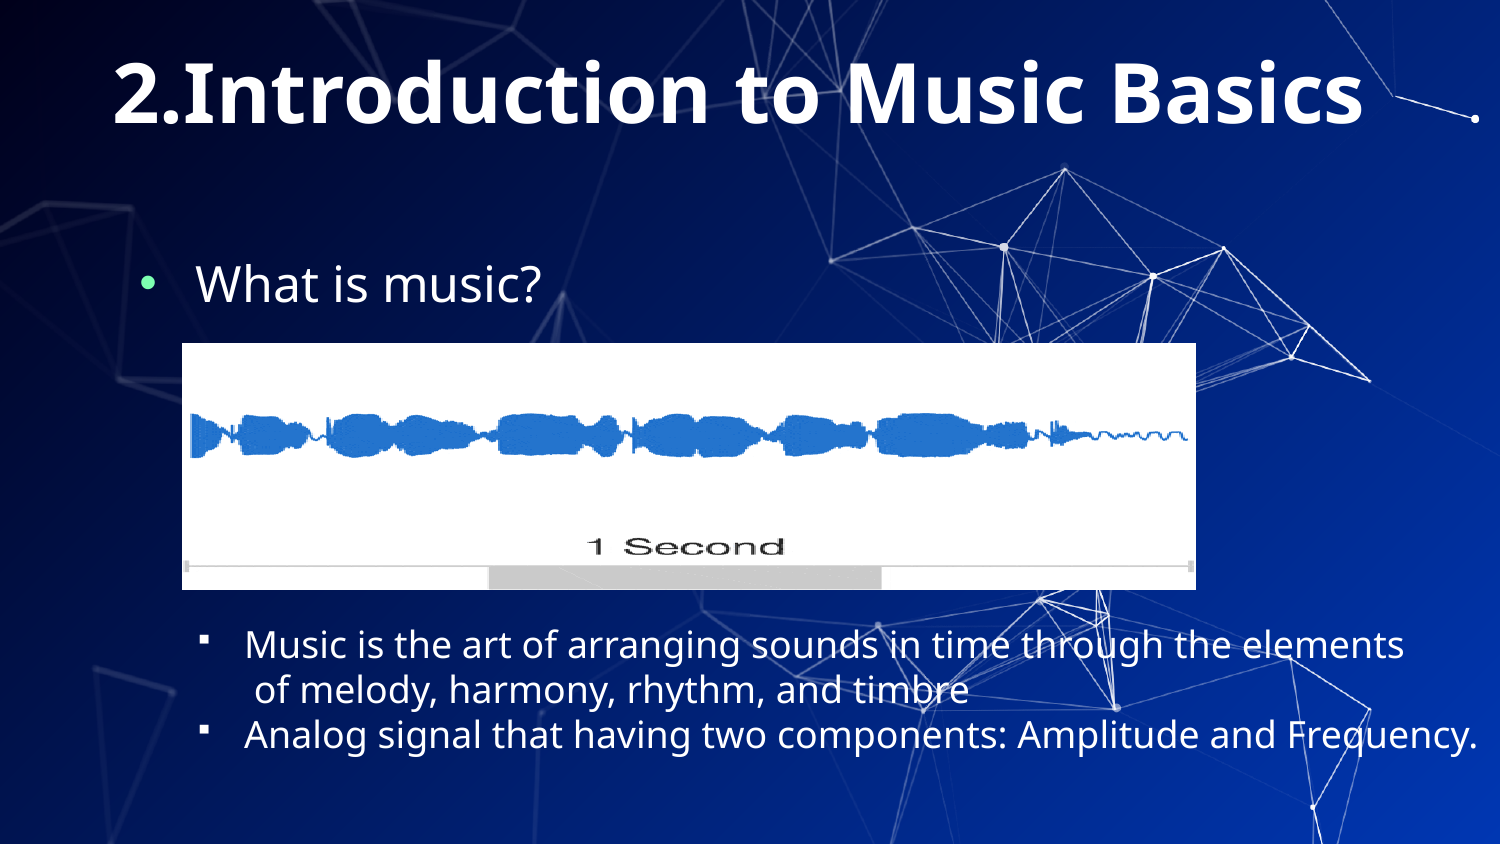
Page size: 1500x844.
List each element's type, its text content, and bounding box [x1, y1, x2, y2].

text_box Music is the art of arranging sounds in time through the elements of melody, harmony, rhythm, and timbre Analog signal that having two components: Amplitude and Frequency. [182, 613, 1500, 763]
picture [0, 0, 1500, 844]
title 2.Introduction to Music Basics [112, 40, 1372, 231]
subtitle What is music? [139, 252, 1283, 329]
